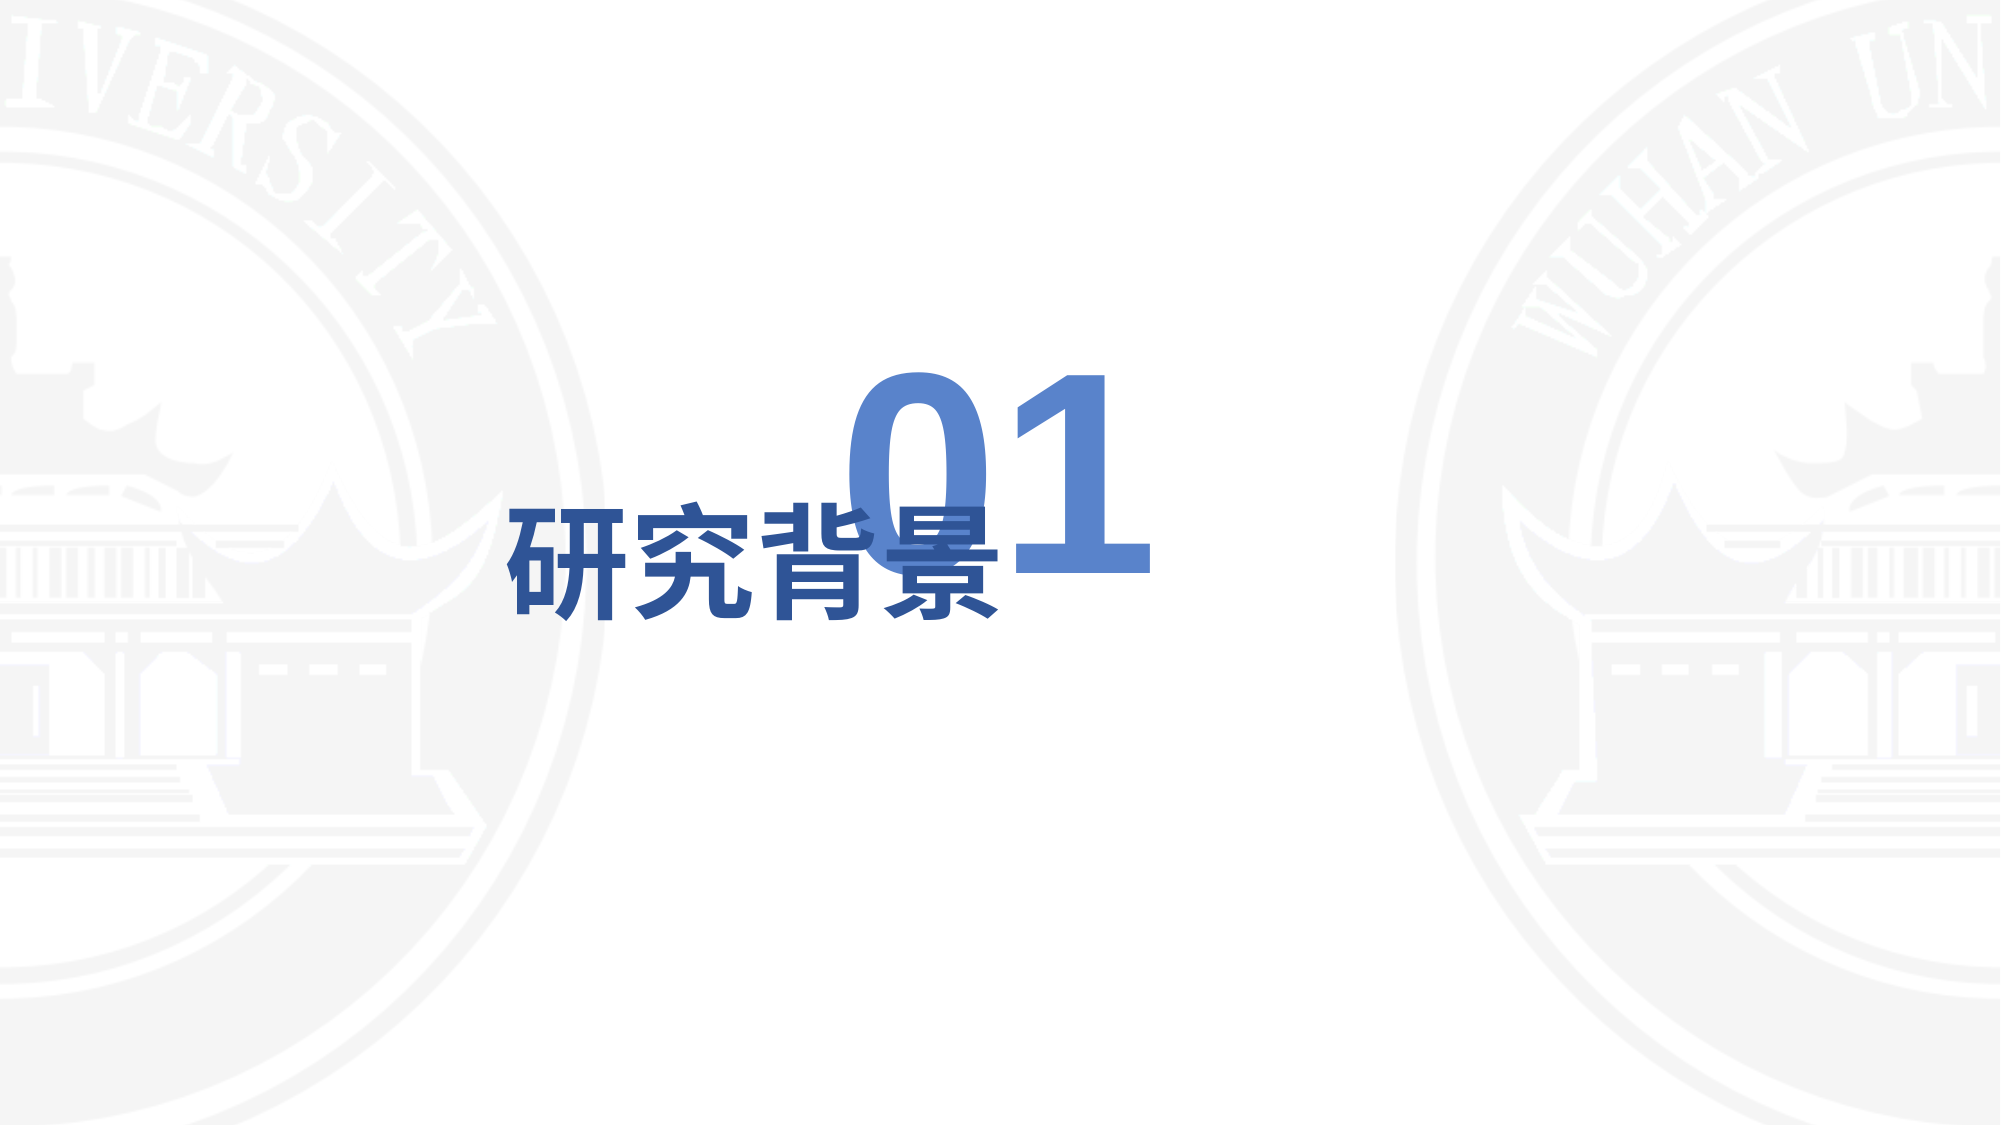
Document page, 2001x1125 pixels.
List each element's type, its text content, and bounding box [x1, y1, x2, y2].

text_box 01 [838, 278, 1174, 496]
text_box 研究背景 [505, 496, 1495, 642]
